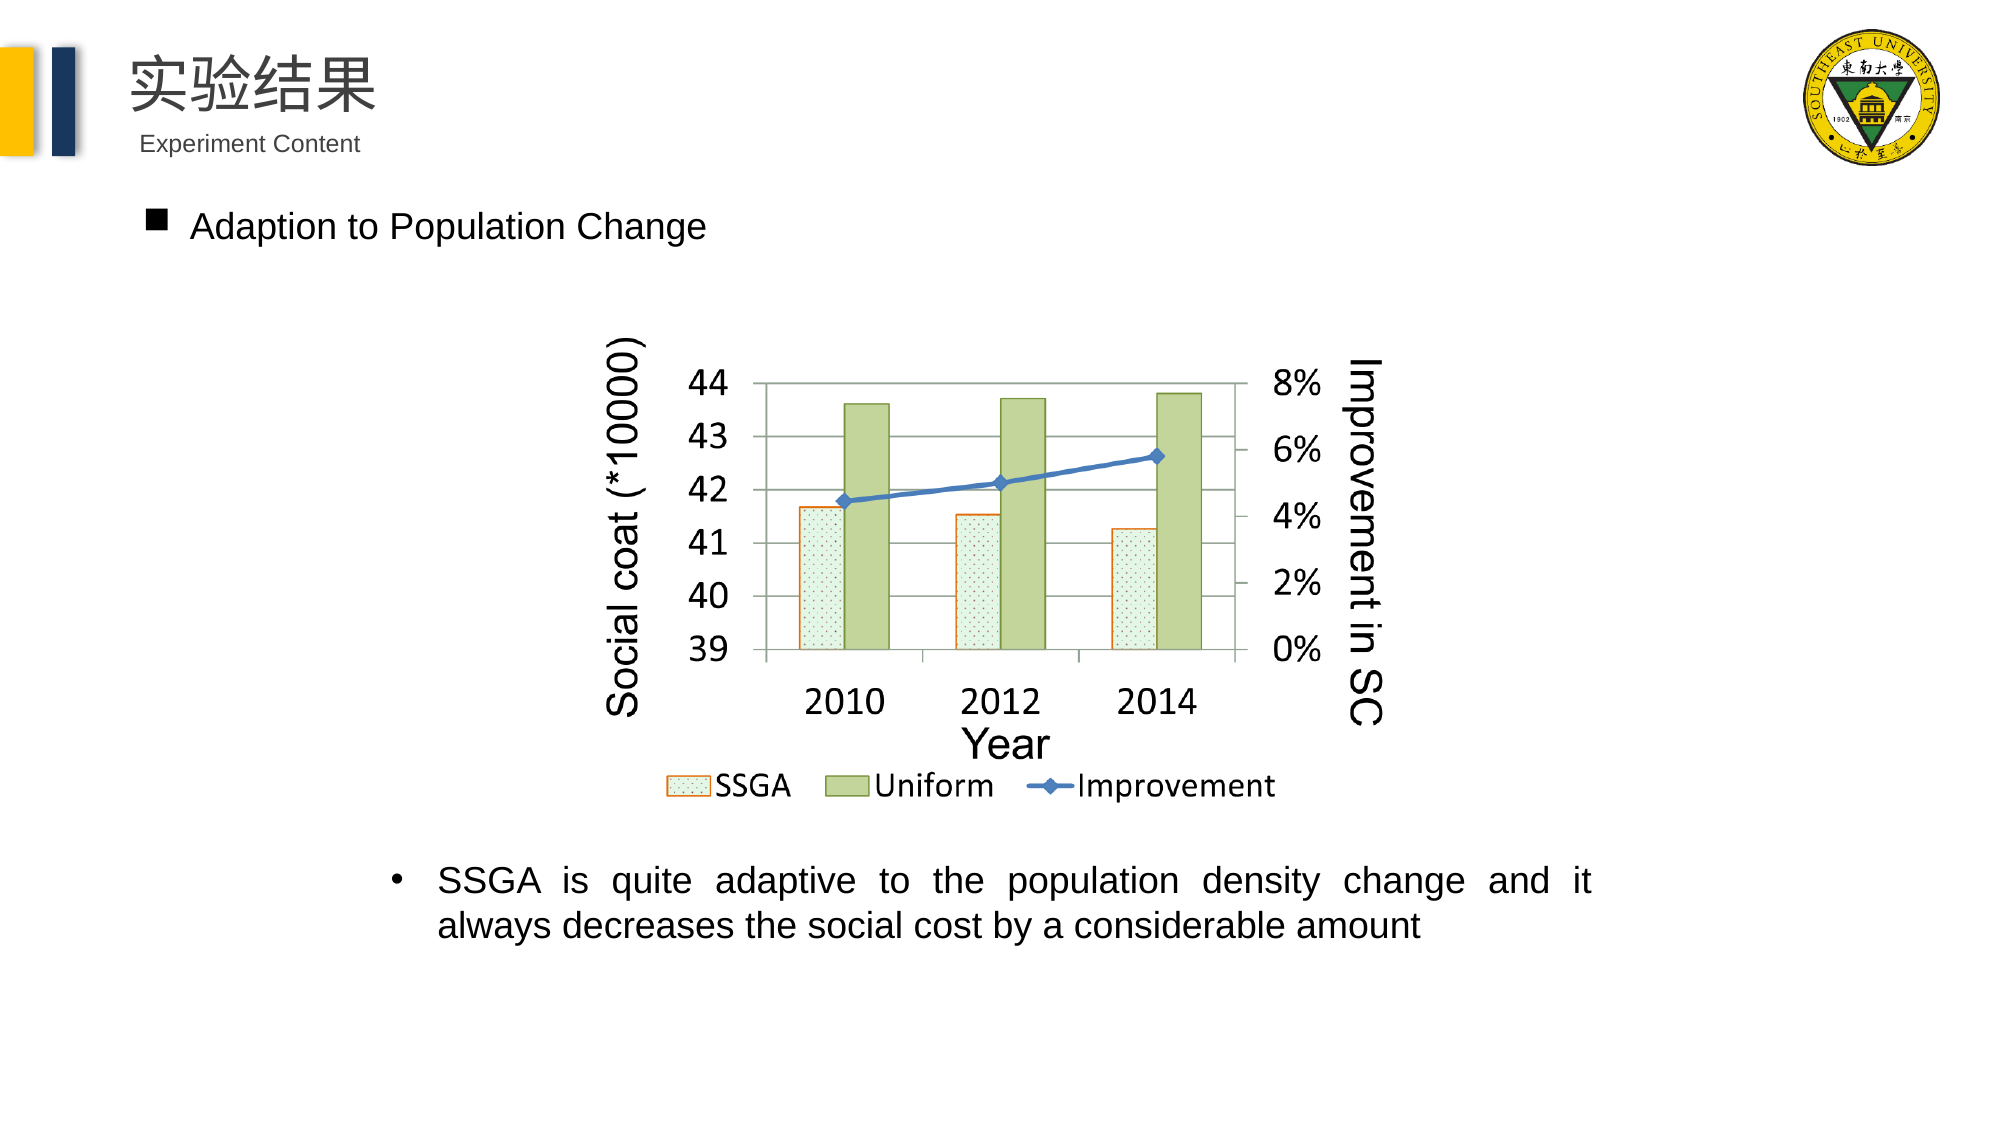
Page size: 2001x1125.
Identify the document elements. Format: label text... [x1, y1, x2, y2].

text_box Adaption to Population Change [128, 195, 723, 255]
text_box SSGA is quite adaptive to the population density change and it always decreases the social cost by a considerable amount [375, 848, 1607, 954]
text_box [0, 37, 841, 166]
picture [595, 305, 1396, 816]
picture [1803, 29, 1940, 166]
